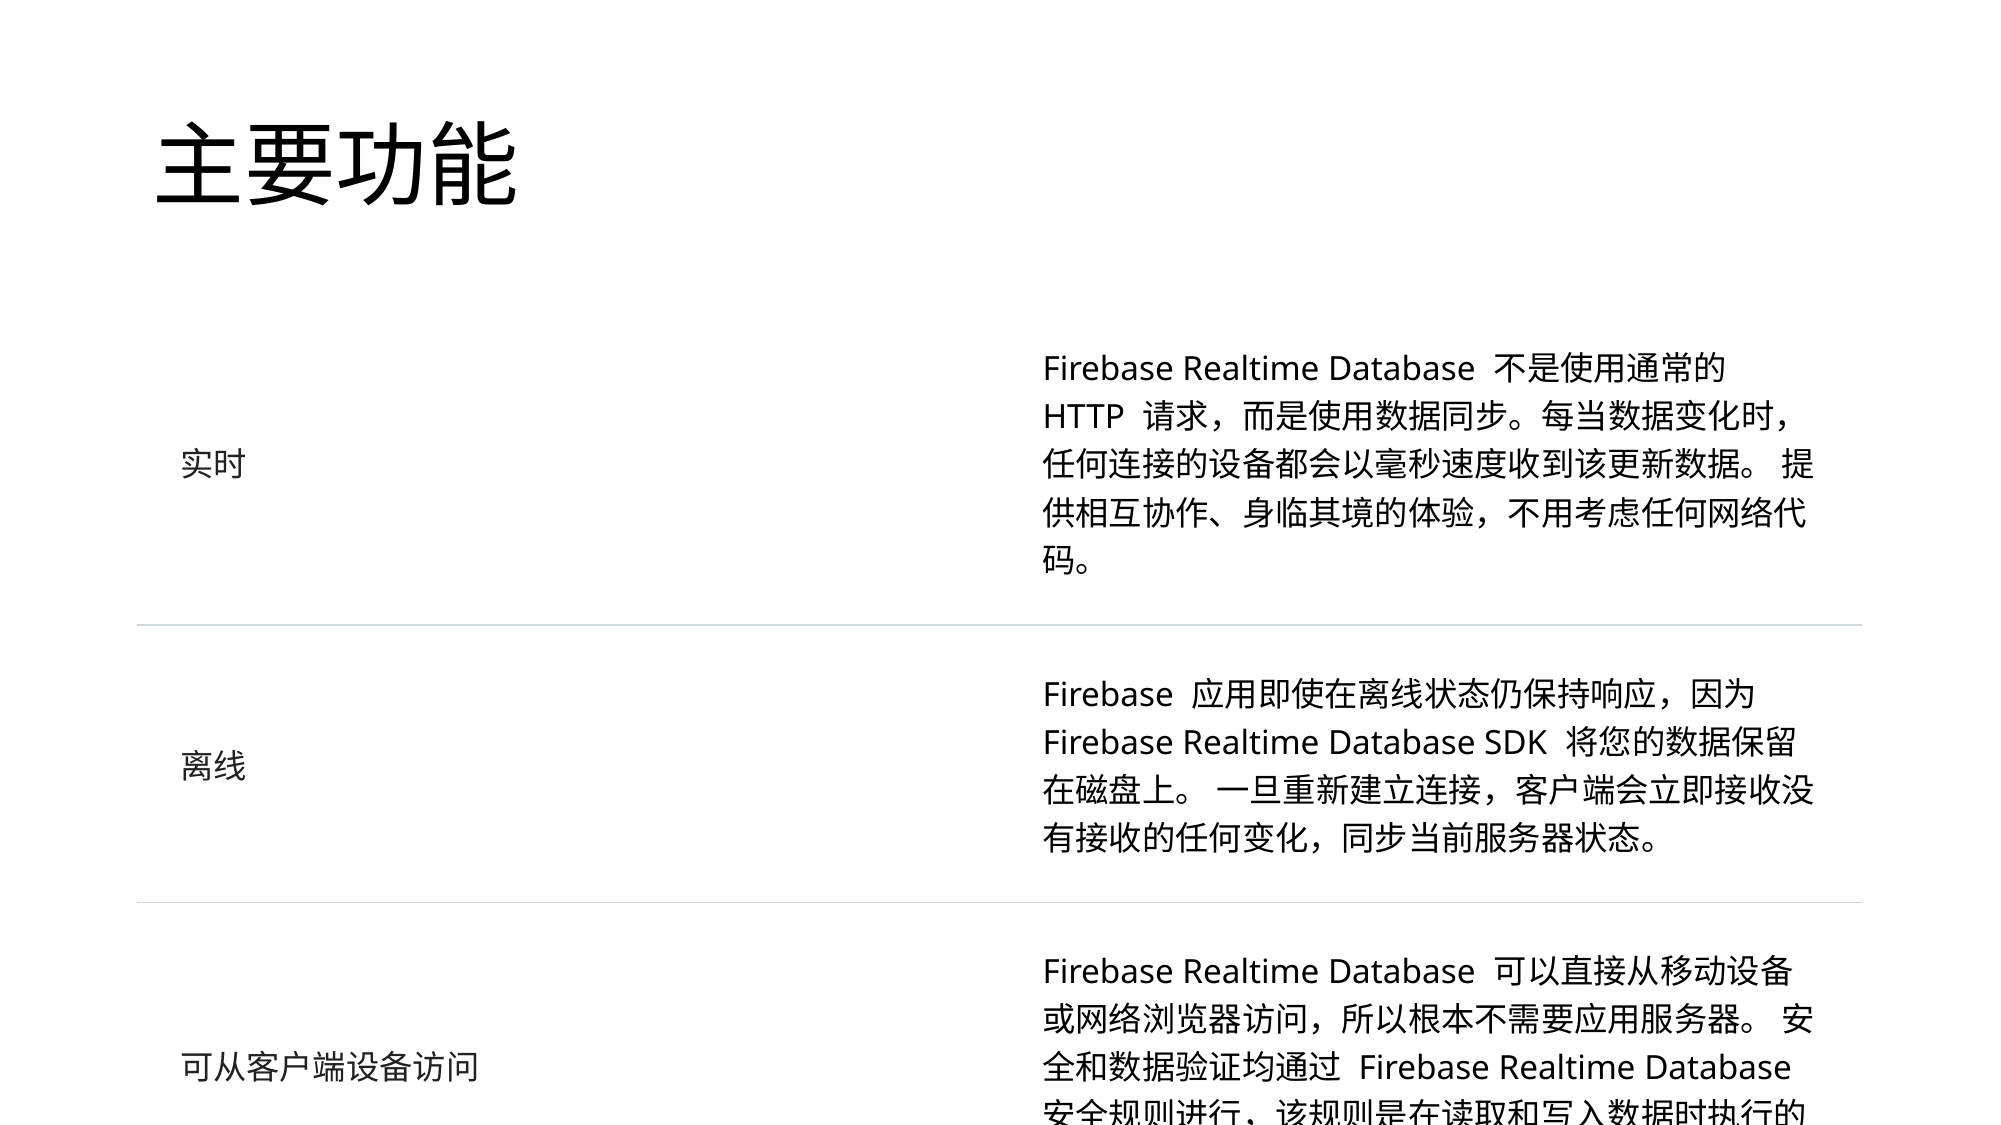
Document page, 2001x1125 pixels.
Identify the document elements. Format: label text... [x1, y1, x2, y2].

table_cell 离线 [137, 626, 1000, 902]
table_header 实时 [137, 299, 1000, 624]
table_cell Firebase Realtime Database 可以直接从移动设备或网络浏览器访问，所以根本不需要应用服务器。 安全和数据验证均通过 Firebase Realtime Database安全规则进行，该规则是在读取和写入数据时执行的表达式规则。 [1000, 903, 1862, 1125]
table_cell 可从客户端设备访问 [137, 903, 1000, 1125]
table_cell Firebase 应用即使在离线状态仍保持响应，因为 Firebase Realtime Database SDK 将您的数据保留在磁盘上。 一旦重新建立连接，客户端会立即接收没有接收的任何变化，同步当前服务器状态。 [1000, 626, 1862, 902]
table_header Firebase Realtime Database 不是使用通常的 HTTP 请求，而是使用数据同步。每当数据变化时，任何连接的设备都会以毫秒速度收到该更新数据。 提供相互协作、身临其境的体验，不用考虑任何网络代码。 [1000, 299, 1862, 624]
title 主要功能 [137, 59, 1863, 278]
